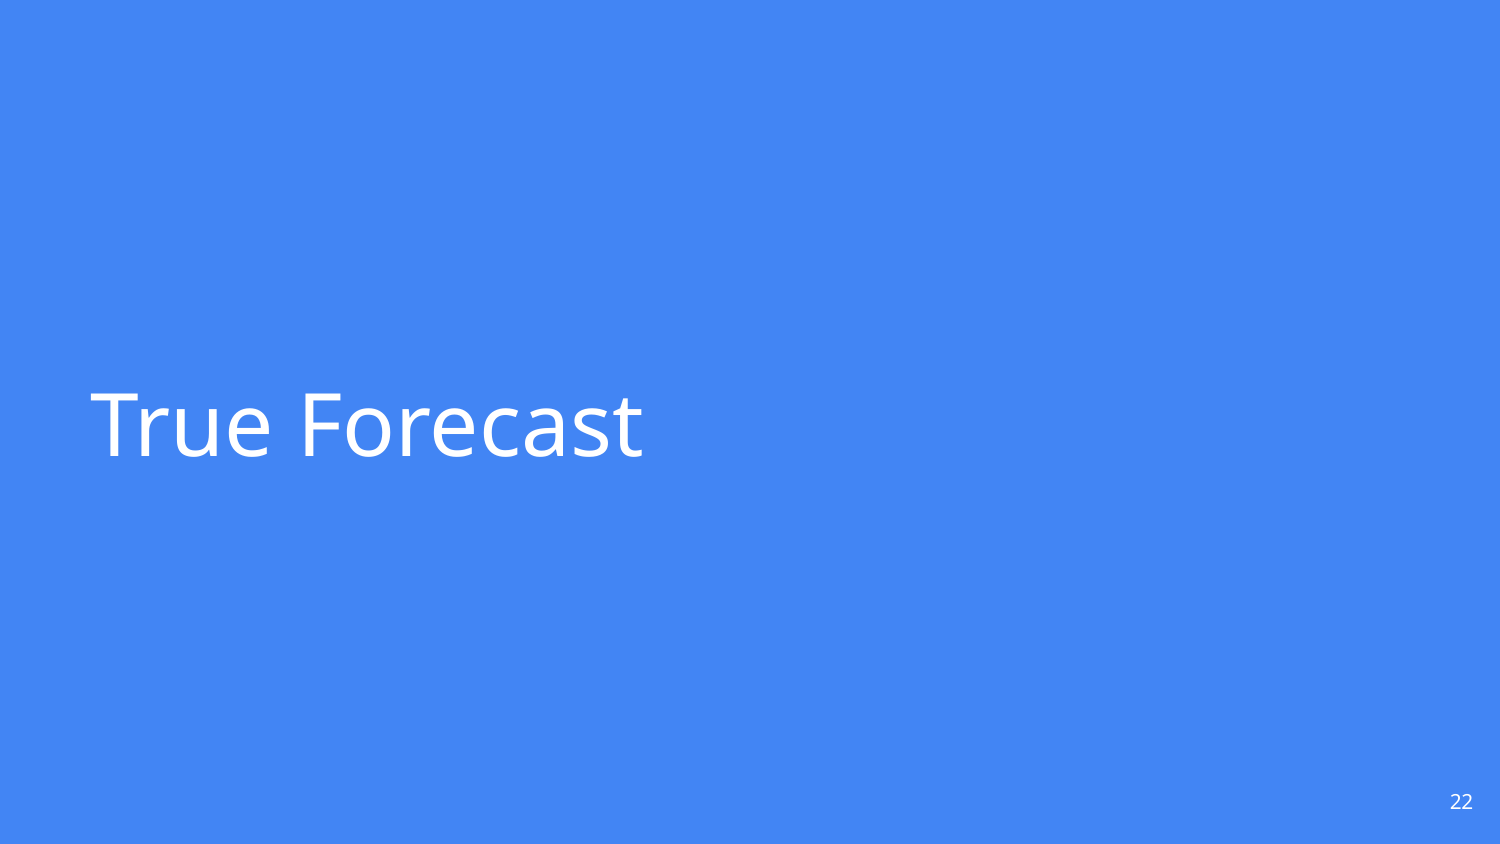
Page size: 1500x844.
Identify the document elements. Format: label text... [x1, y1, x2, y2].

title True Forecast [75, 338, 1425, 505]
slide_number ‹#› [1398, 770, 1489, 835]
